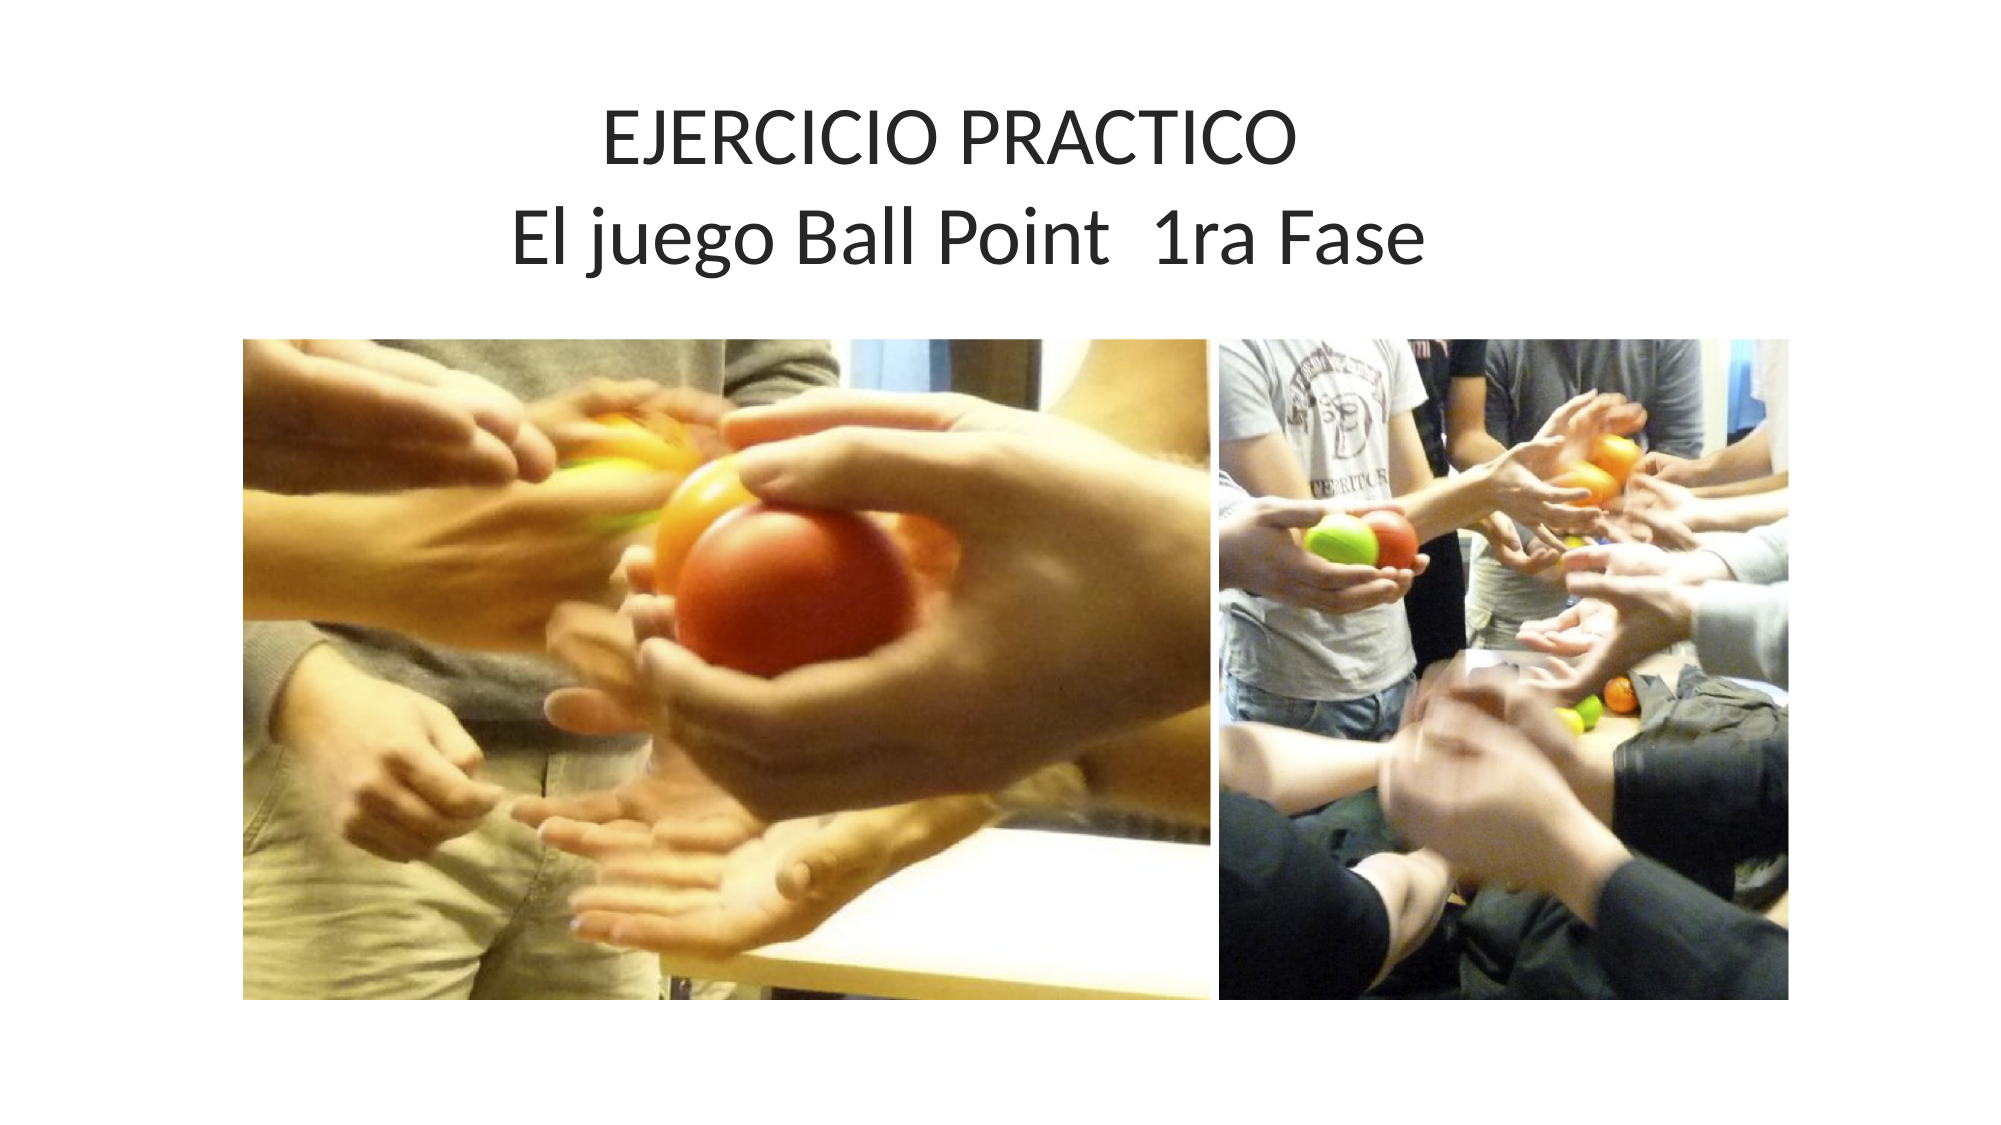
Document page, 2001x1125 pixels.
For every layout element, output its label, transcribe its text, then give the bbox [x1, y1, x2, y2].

picture [243, 338, 1789, 1000]
text_box EJERCICIO PRACTICO El juego Ball Point 1ra Fase [274, 84, 1664, 277]
